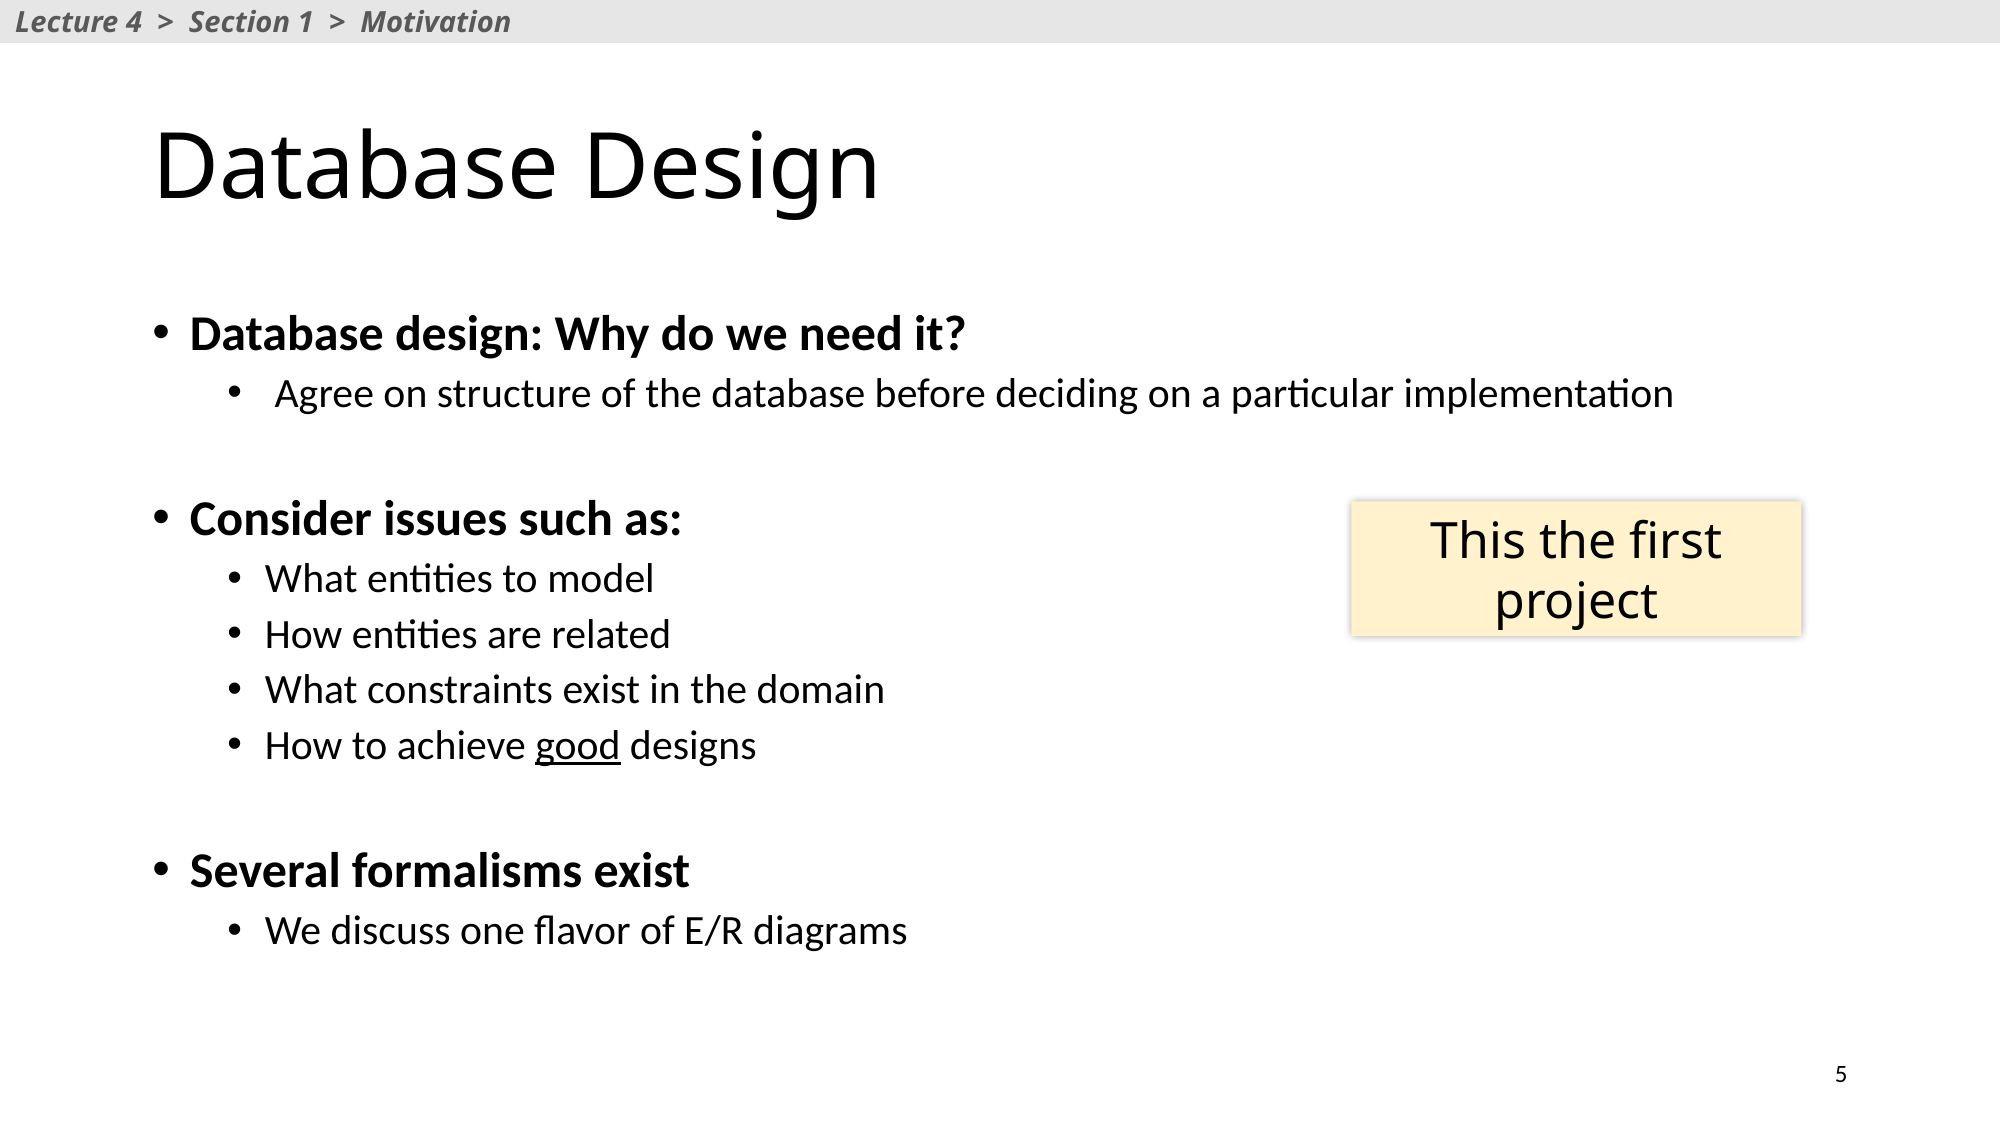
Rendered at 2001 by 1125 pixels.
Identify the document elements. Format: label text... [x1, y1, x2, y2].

list Database design: Why do we need it? Agree on structure of the database before deciding on a particular implementation Consider issues such as: What entities to model How entities are related What constraints exist in the domain How to achieve good designs Several formalisms exist We discuss one flavor of E/R diagrams [137, 299, 1863, 1014]
text_box This the first project [1351, 501, 1802, 637]
title Database Design [137, 59, 1863, 278]
slide_number 5 [1412, 1042, 1863, 1103]
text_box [0, 0, 2000, 47]
